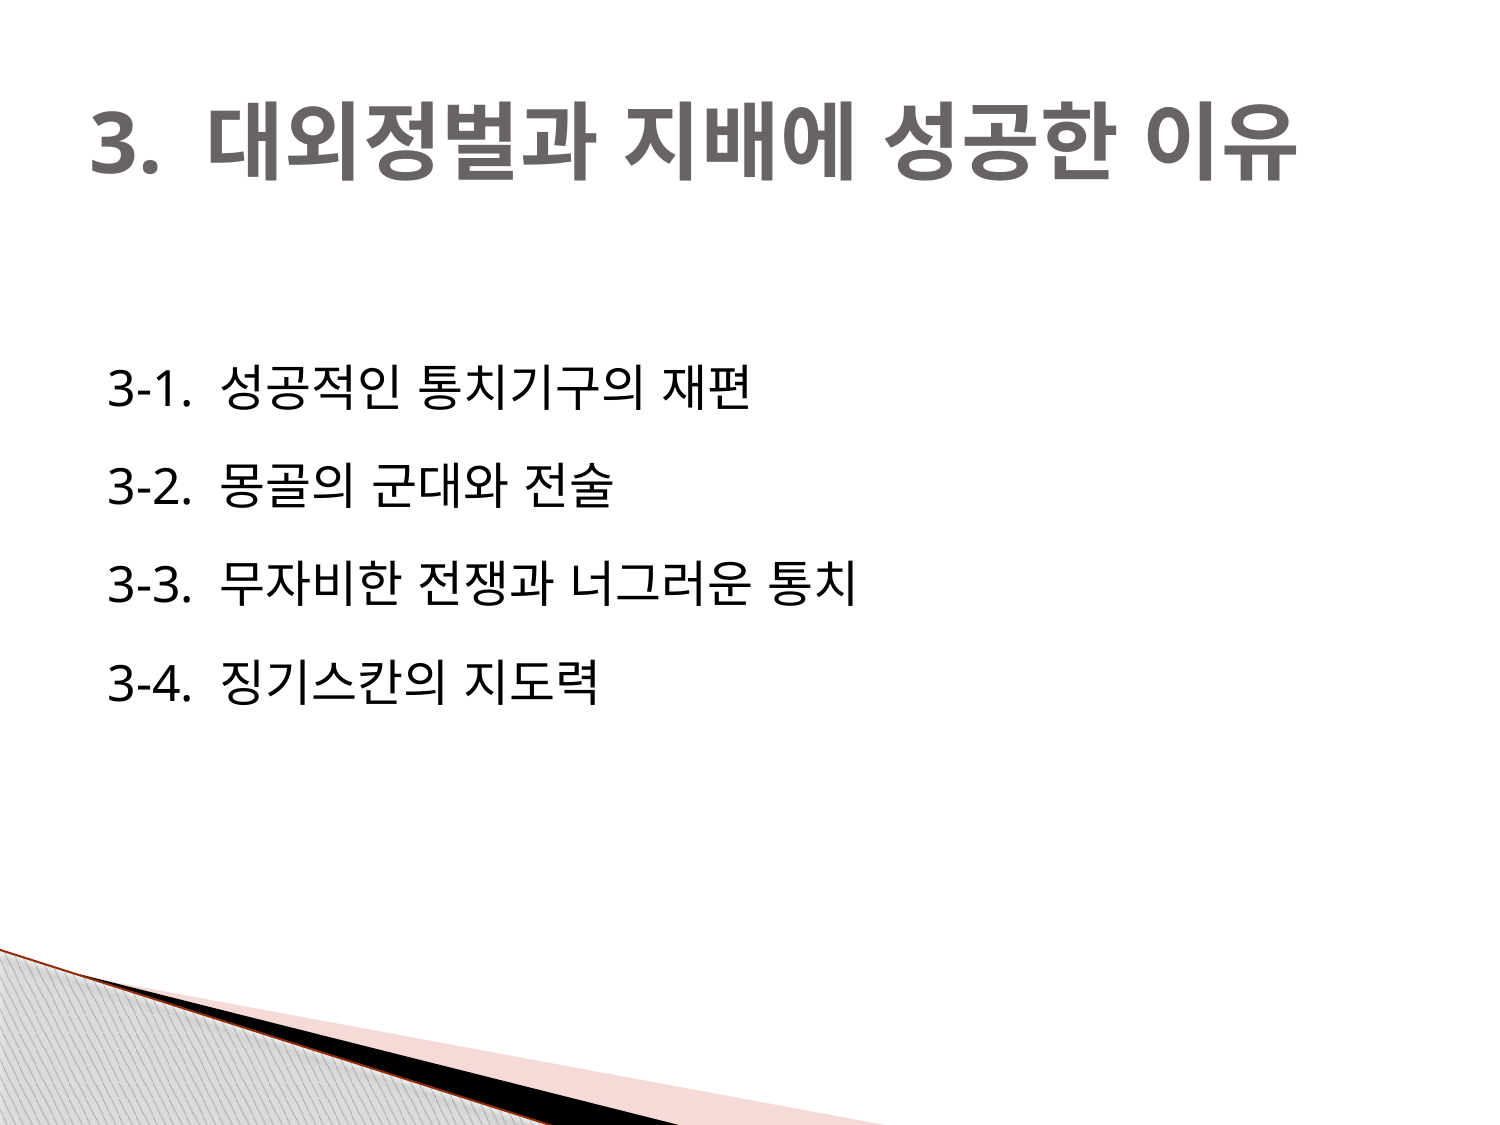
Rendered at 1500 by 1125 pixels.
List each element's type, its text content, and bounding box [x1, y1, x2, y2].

title 3. 대외정벌과 지배에 성공한 이유 [75, 45, 1425, 233]
list 3-1. 성공적인 통치기구의 재편 3-2. 몽골의 군대와 전술 3-3. 무자비한 전쟁과 너그러운 통치 3-4. 징기스칸의 지도력 [75, 243, 1425, 986]
